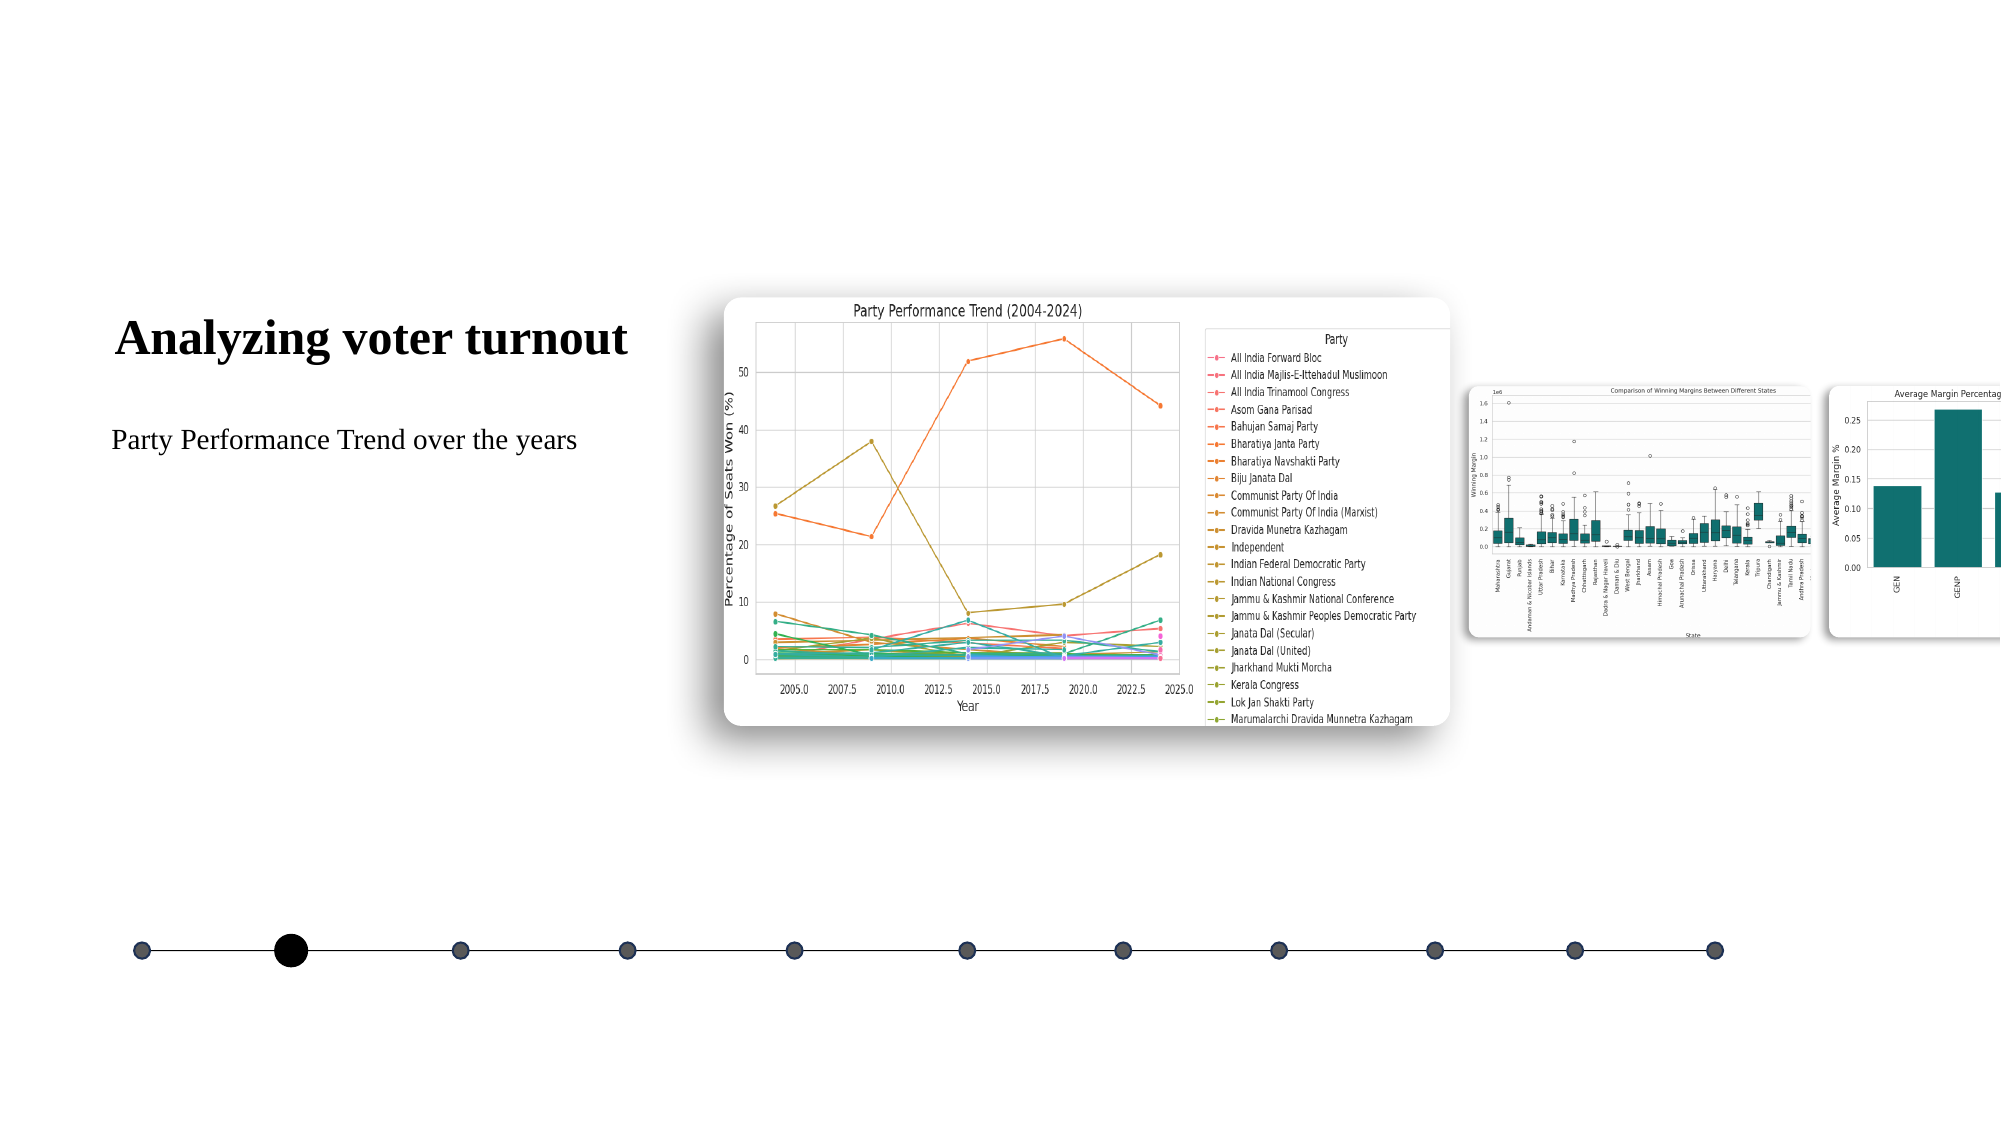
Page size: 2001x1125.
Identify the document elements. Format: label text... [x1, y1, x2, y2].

text_box [1706, 941, 1725, 960]
picture [723, 297, 1451, 726]
text_box [1270, 951, 1289, 960]
text_box [1426, 951, 1445, 960]
text_box [618, 951, 637, 960]
text_box [785, 941, 804, 950]
text_box [451, 941, 470, 950]
text_box [451, 951, 470, 960]
text_box Party Performance Trend over the years [96, 413, 671, 463]
text_box [618, 941, 637, 950]
text_box [273, 951, 310, 969]
picture [1468, 385, 1811, 638]
text_box [785, 951, 804, 960]
text_box [958, 941, 977, 950]
text_box [958, 951, 977, 960]
picture [1829, 385, 2001, 638]
text_box [133, 951, 152, 960]
text_box [273, 932, 310, 950]
text_box [133, 941, 151, 950]
text_box [1566, 941, 1584, 950]
text_box [1426, 941, 1444, 950]
text_box [1566, 951, 1585, 960]
text_box Analyzing voter turnout [99, 297, 644, 373]
text_box [1270, 941, 1289, 950]
text_box [1114, 951, 1133, 960]
text_box [1114, 941, 1133, 950]
